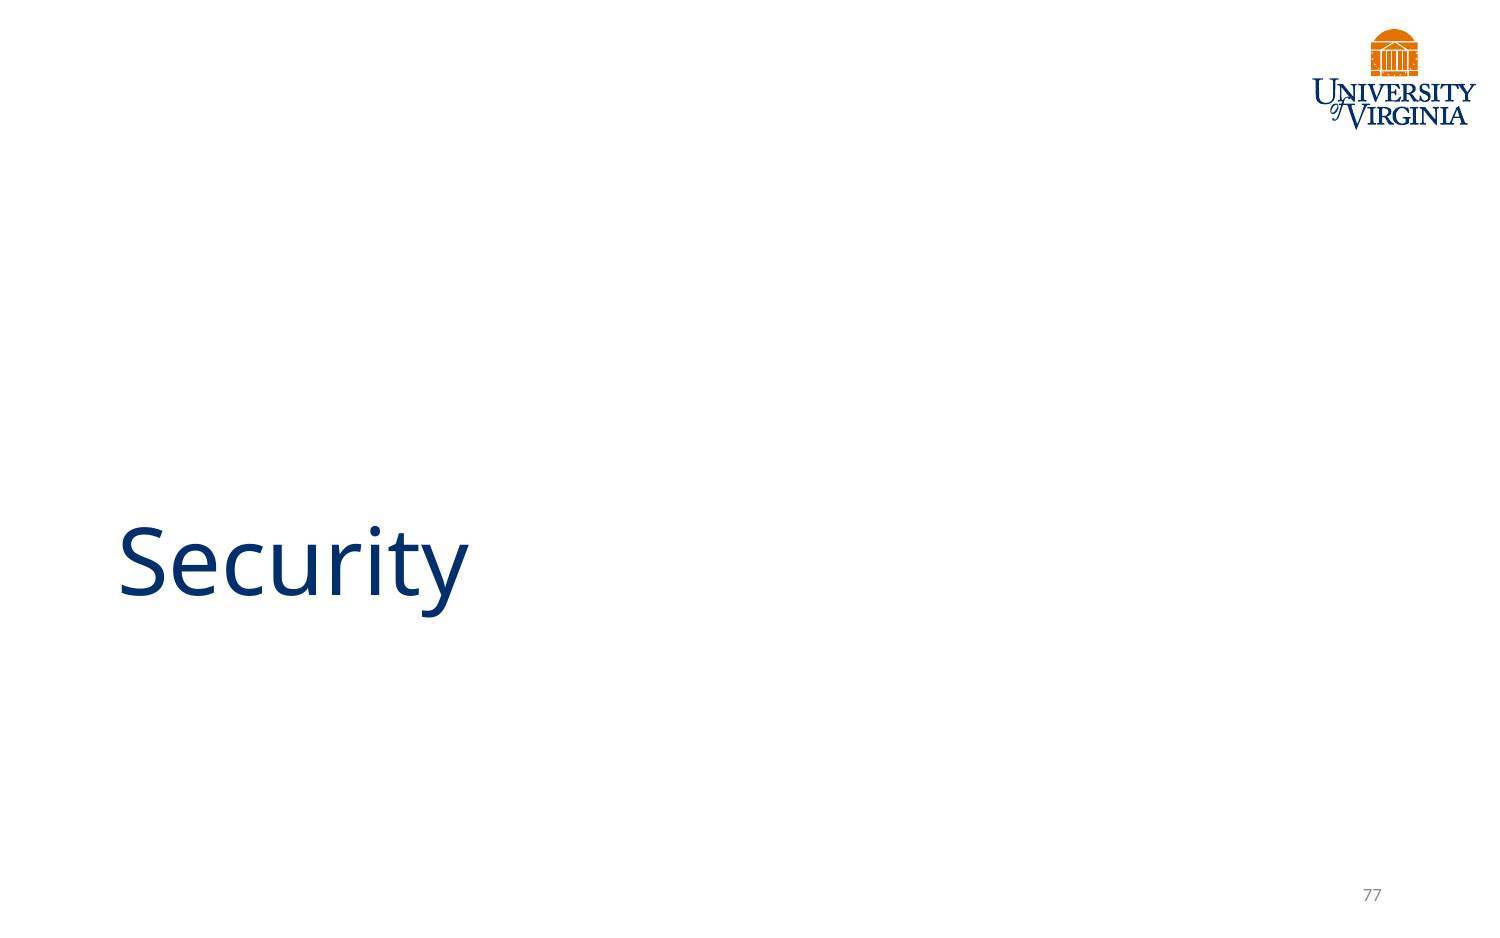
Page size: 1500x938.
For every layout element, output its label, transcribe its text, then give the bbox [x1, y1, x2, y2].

slide_number 77 [1059, 868, 1397, 919]
title Security [102, 233, 1397, 624]
